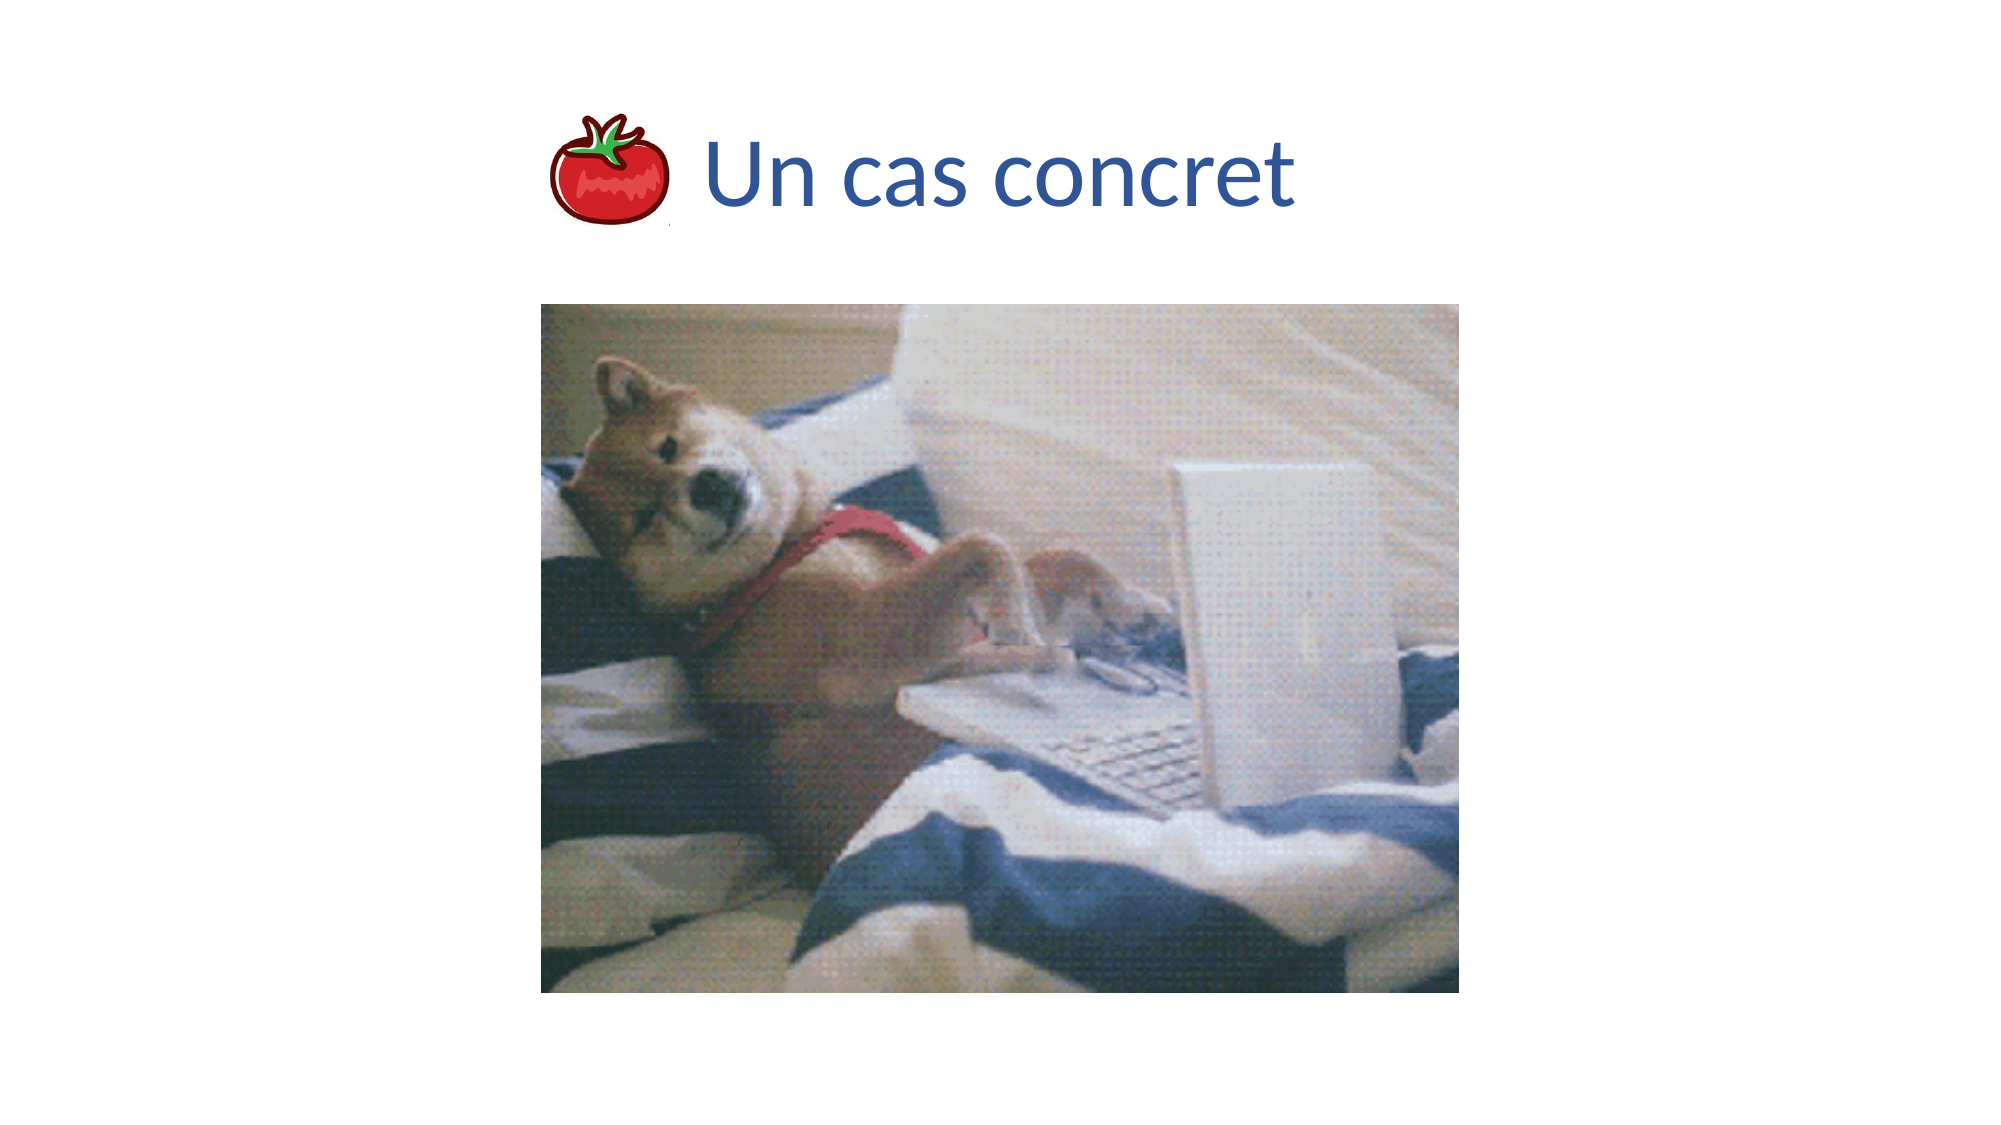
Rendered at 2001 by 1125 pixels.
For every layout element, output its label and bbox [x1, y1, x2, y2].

text_box [544, 99, 1331, 236]
picture [541, 304, 1459, 993]
